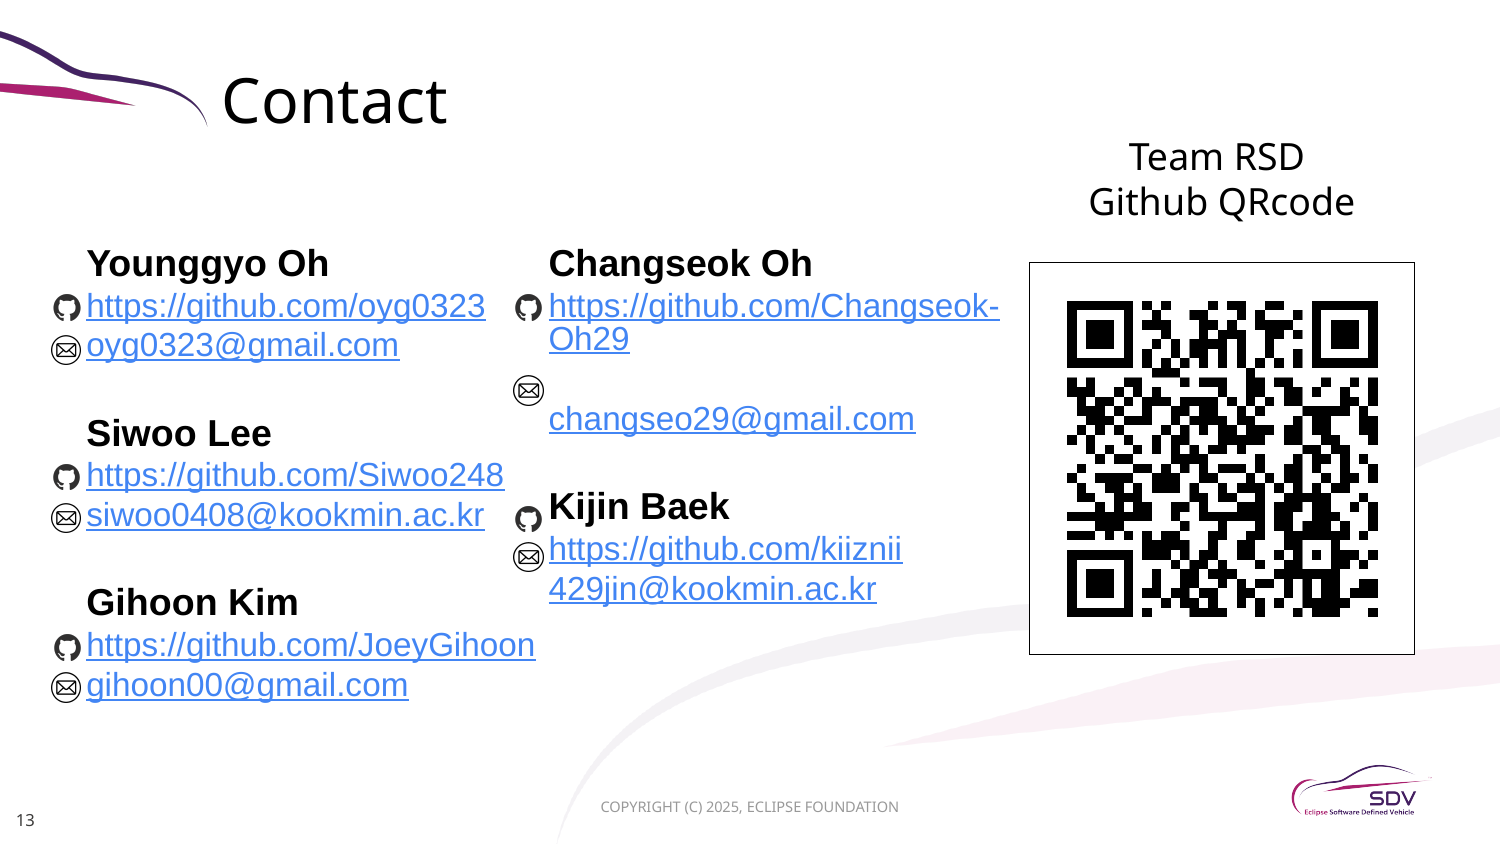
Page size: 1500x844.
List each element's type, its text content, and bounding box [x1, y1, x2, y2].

title Contact [212, 46, 1320, 127]
picture [501, 504, 555, 533]
picture [0, 25, 208, 127]
picture [39, 462, 93, 491]
text_box Team RSD Github QRcode [995, 125, 1449, 231]
picture [51, 334, 82, 365]
picture [51, 502, 82, 533]
text_box Younggyo Oh https://github.com/oyg0323 oyg0323@gmail.com Siwoo Lee https://github.com/Siwoo248 siwoo0408@kookmin.ac.kr Gihoon Kim https://github.com/JoeyGihoon gihoon00@gmail.com [71, 231, 700, 801]
text_box Changseok Oh https://github.com/Changseok-Oh29 changseo29@gmail.com Kijin Baek https://github.com/kiiznii 429jin@kookmin.ac.kr [533, 231, 1030, 626]
picture [501, 293, 555, 322]
picture [1286, 764, 1453, 816]
picture [1029, 262, 1415, 655]
picture [40, 633, 94, 662]
picture [513, 375, 544, 406]
picture [51, 672, 82, 703]
picture [40, 293, 94, 322]
picture [513, 541, 544, 572]
